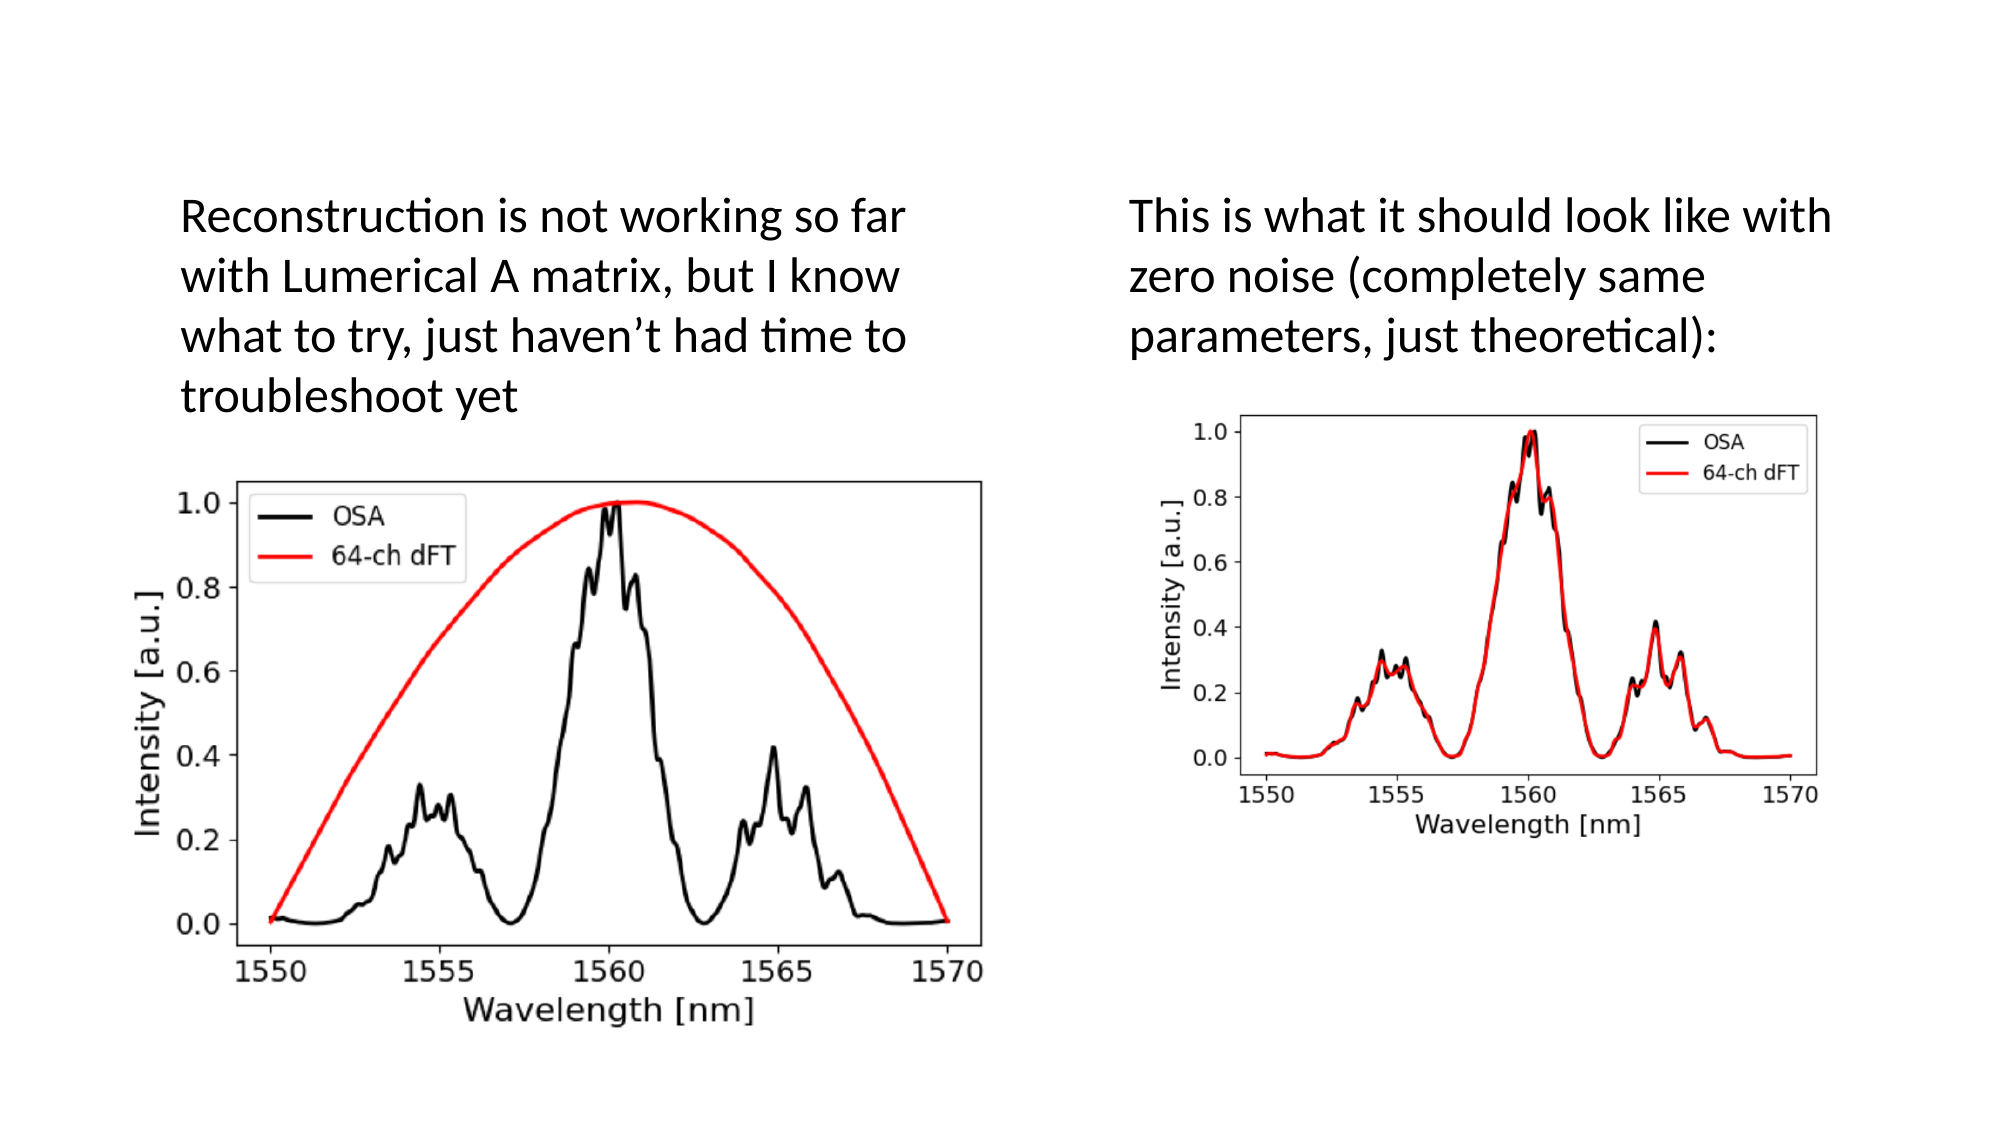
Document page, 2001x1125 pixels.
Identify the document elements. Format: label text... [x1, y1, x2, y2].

picture [114, 467, 1000, 1038]
text_box Reconstruction is not working so far with Lumerical A matrix, but I know what to try, just haven’t had time to troubleshoot yet [165, 175, 950, 431]
picture [1145, 406, 1825, 849]
text_box This is what it should look like with zero noise (completely same parameters, just theoretical): [1114, 175, 1898, 371]
